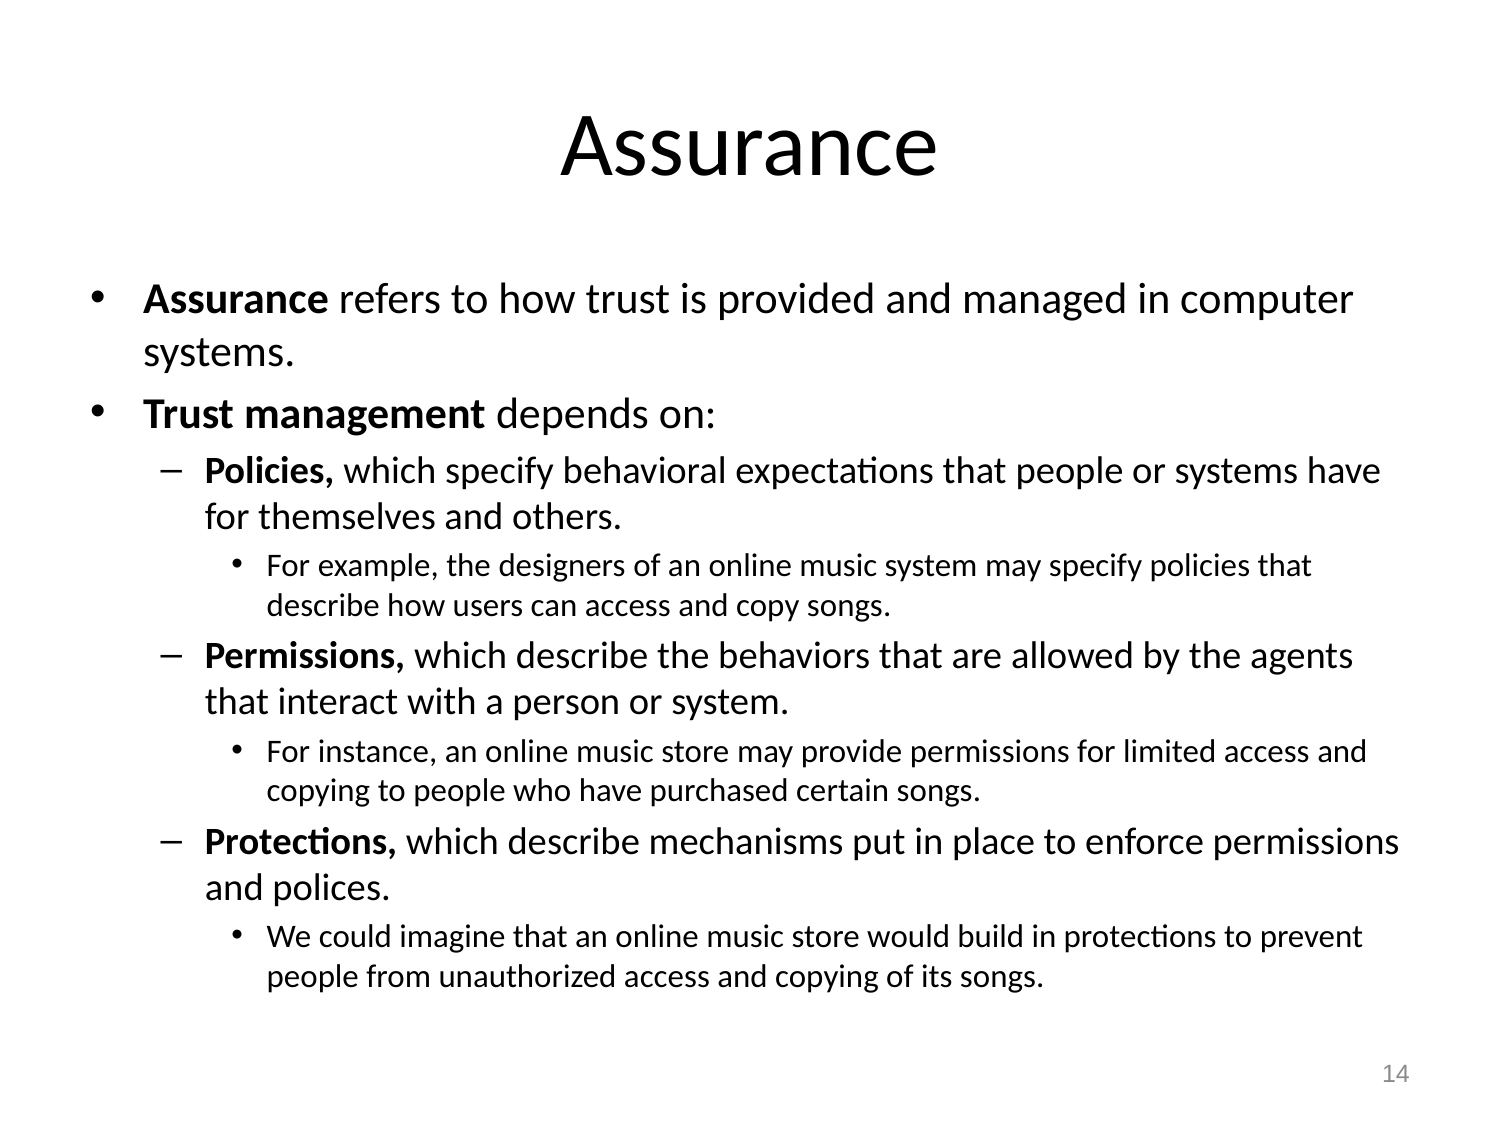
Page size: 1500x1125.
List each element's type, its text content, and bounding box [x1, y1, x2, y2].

list Assurance refers to how trust is provided and managed in computer systems. Trust management depends on: Policies, which specify behavioral expectations that people or systems have for themselves and others. For example, the designers of an online music system may specify policies that describe how users can access and copy songs. Permissions, which describe the behaviors that are allowed by the agents that interact with a person or system. For instance, an online music store may provide permissions for limited access and copying to people who have purchased certain songs. Protections, which describe mechanisms put in place to enforce permissions and polices. We could imagine that an online music store would build in protections to prevent people from unauthorized access and copying of its songs. [75, 262, 1425, 1005]
slide_number 14 [1074, 1042, 1425, 1103]
title Assurance [75, 45, 1425, 233]
